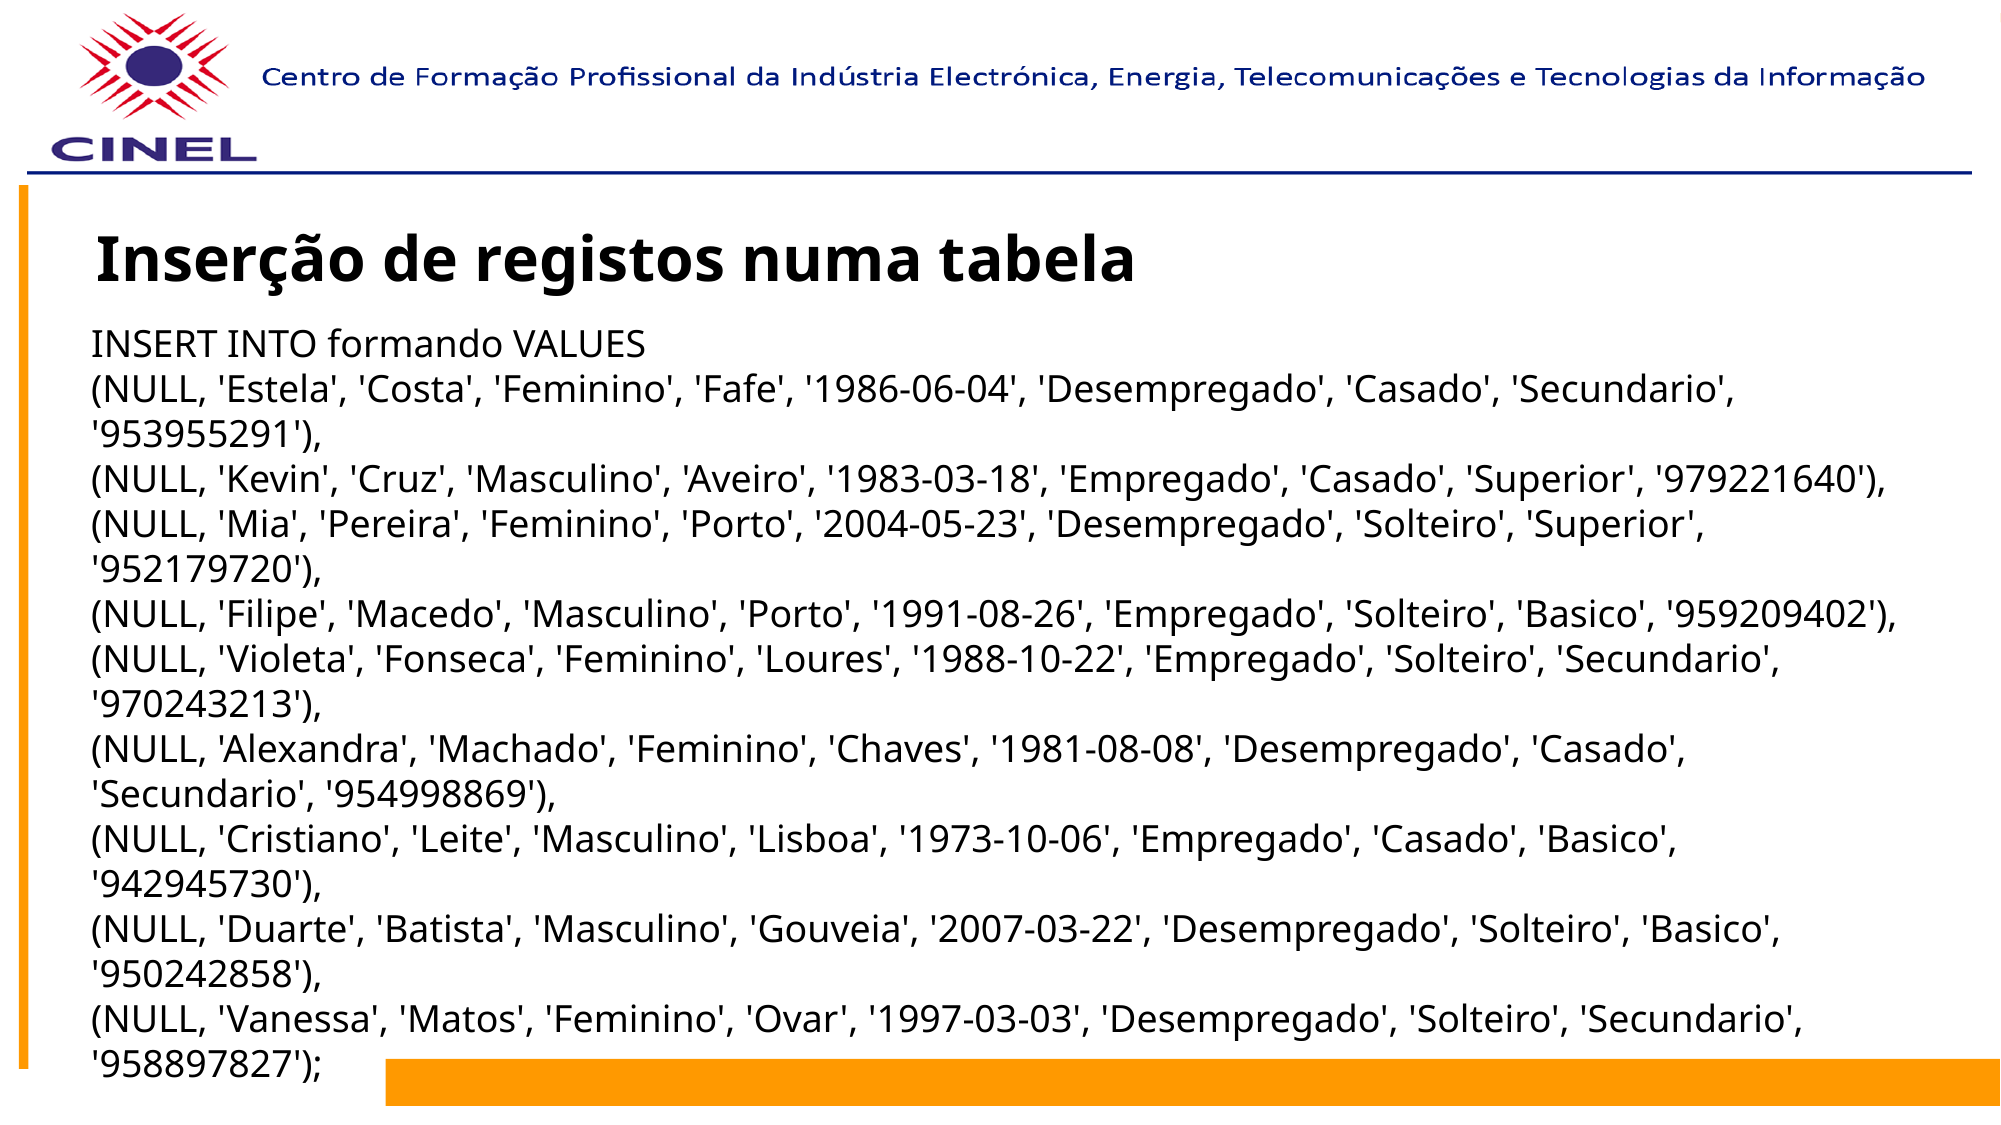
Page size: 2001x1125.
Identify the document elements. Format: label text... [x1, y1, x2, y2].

text_box INSERT INTO formando VALUES (NULL, 'Estela', 'Costa', 'Feminino', 'Fafe', '1986-06-04', 'Desempregado', 'Casado', 'Secundario', '953955291'), (NULL, 'Kevin', 'Cruz', 'Masculino', 'Aveiro', '1983-03-18', 'Empregado', 'Casado', 'Superior', '979221640'), (NULL, 'Mia', 'Pereira', 'Feminino', 'Porto', '2004-05-23', 'Desempregado', 'Solteiro', 'Superior', '952179720'), (NULL, 'Filipe', 'Macedo', 'Masculino', 'Porto', '1991-08-26', 'Empregado', 'Solteiro', 'Basico', '959209402'), (NULL, 'Violeta', 'Fonseca', 'Feminino', 'Loures', '1988-10-22', 'Empregado', 'Solteiro', 'Secundario', '970243213'), (NULL, 'Alexandra', 'Machado', 'Feminino', 'Chaves', '1981-08-08', 'Desempregado', 'Casado', 'Secundario', '954998869'), (NULL, 'Cristiano', 'Leite', 'Masculino', 'Lisboa', '1973-10-06', 'Empregado', 'Casado', 'Basico', '942945730'), (NULL, 'Duarte', 'Batista', 'Masculino', 'Gouveia', '2007-03-22', 'Desempregado', 'Solteiro', 'Basico', '950242858'), (NULL, 'Vanessa', 'Matos', 'Feminino', 'Ovar', '1997-03-03', 'Desempregado', 'Solteiro', 'Secundario', '958897827'); [76, 312, 1918, 1092]
picture [7, 8, 2000, 185]
title Inserção de registos numa tabela [81, 162, 2000, 350]
